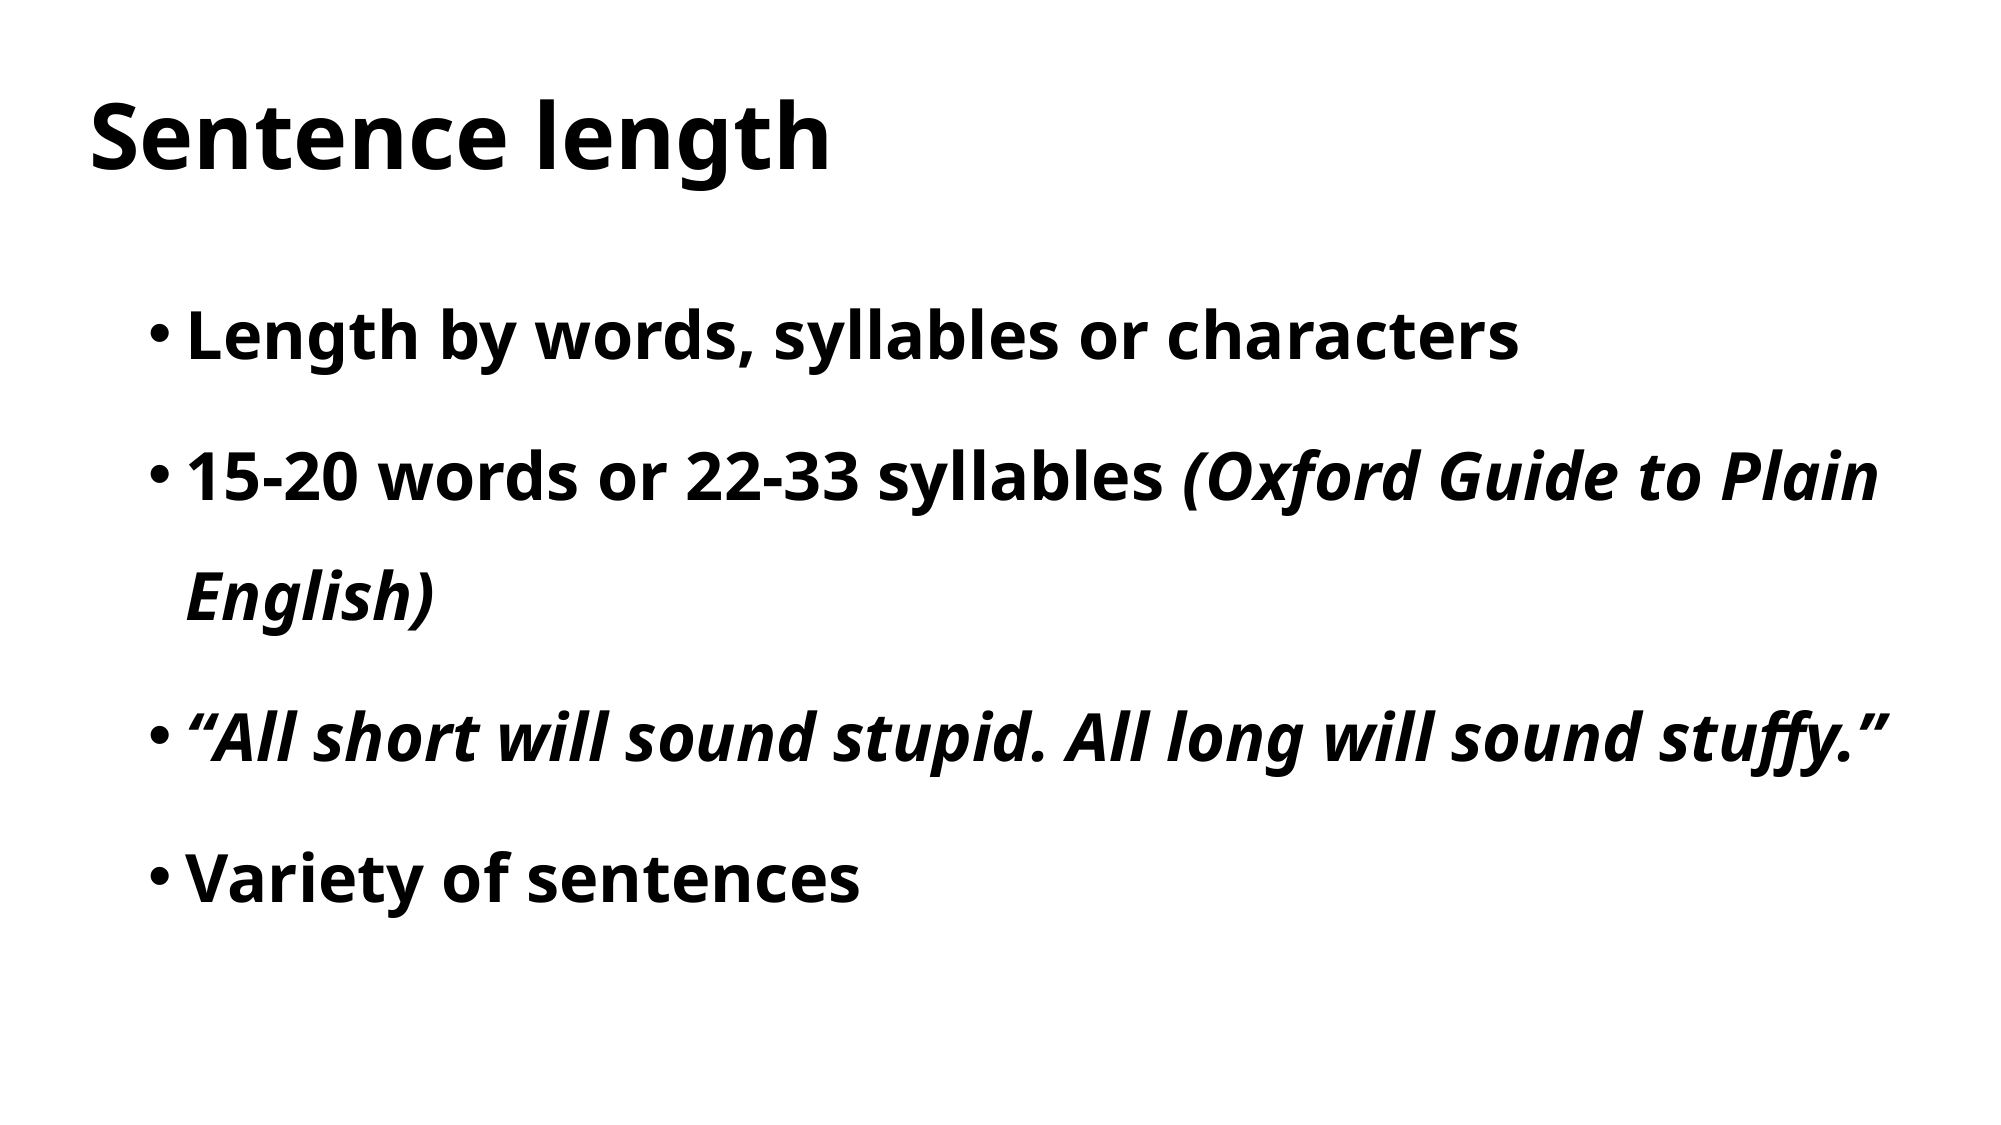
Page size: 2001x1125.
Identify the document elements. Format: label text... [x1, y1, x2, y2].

list Length by words, syllables or characters 15-20 words or 22-33 syllables (Oxford Guide to Plain English) “All short will sound stupid. All long will sound stuffy.” Variety of sentences [133, 245, 1950, 1005]
title Sentence length [74, 34, 1800, 246]
